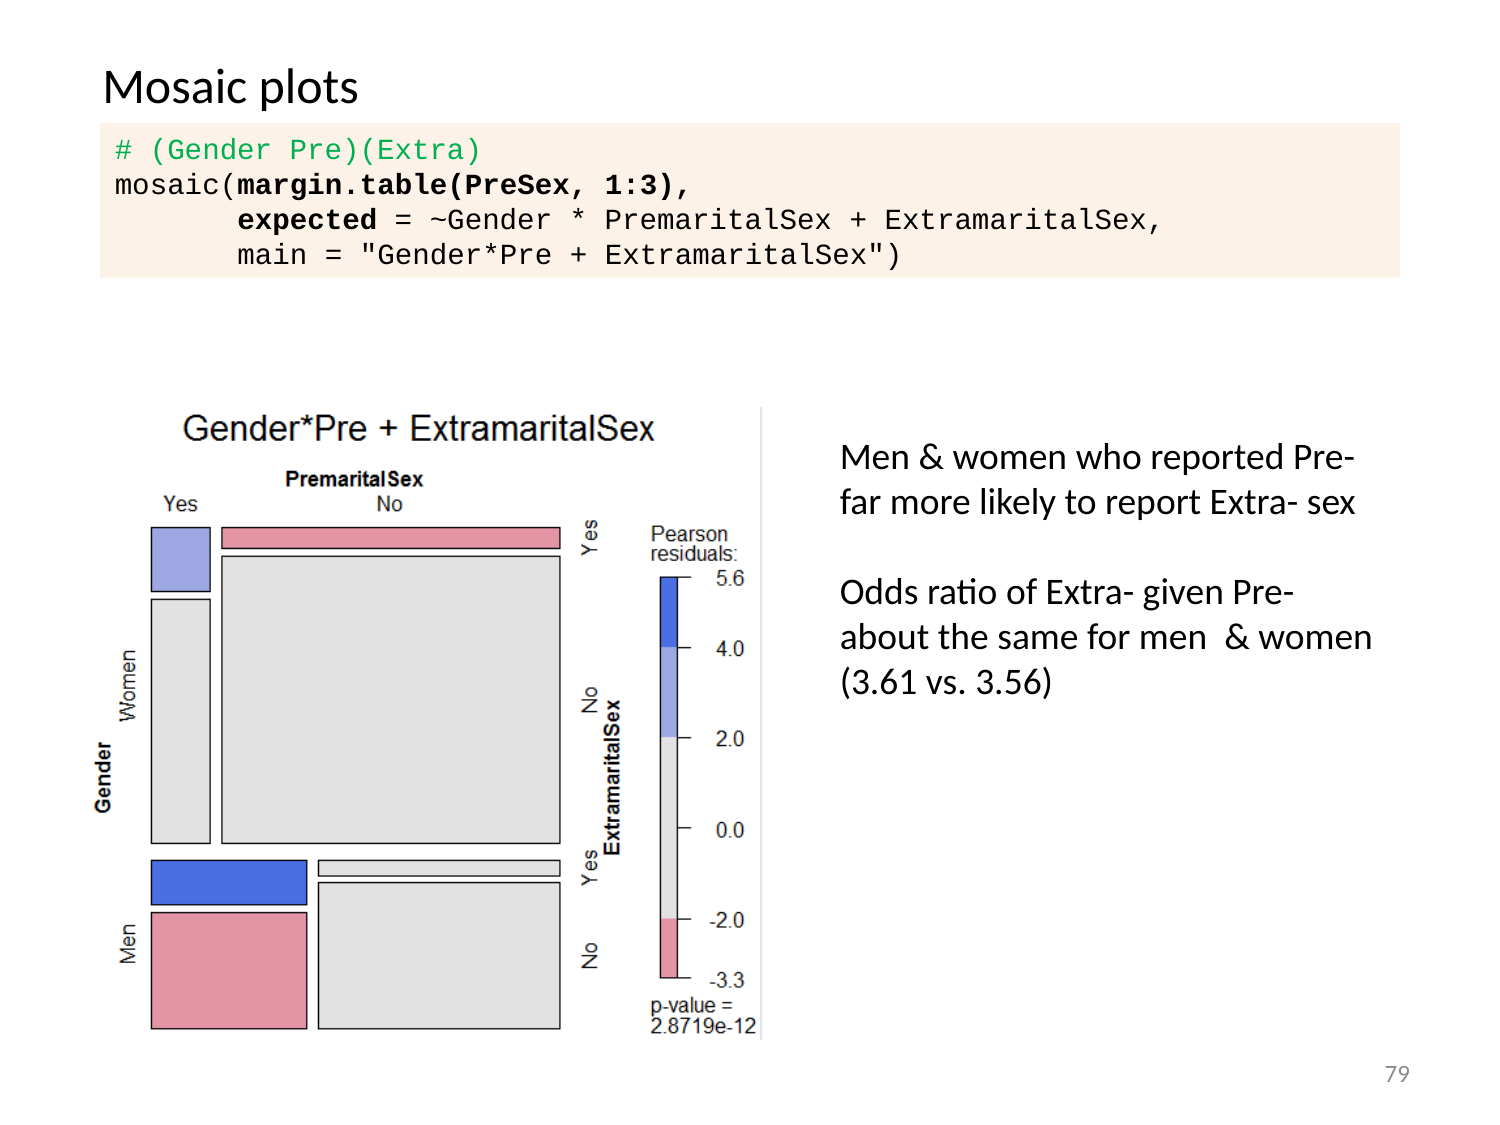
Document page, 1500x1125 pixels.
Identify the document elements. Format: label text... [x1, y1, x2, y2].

text_box # (Gender Pre)(Extra) mosaic(margin.table(PreSex, 1:3), expected = ~Gender * PremaritalSex + ExtramaritalSex, main = "Gender*Pre + ExtramaritalSex") [99, 123, 1400, 278]
slide_number 79 [1074, 1042, 1425, 1103]
text_box Men & women who reported Pre- far more likely to report Extra- sex Odds ratio of Extra- given Pre- about the same for men & women (3.61 vs. 3.56) [825, 424, 1400, 755]
text_box Mosaic plots [87, 45, 725, 121]
picture [87, 407, 763, 1040]
